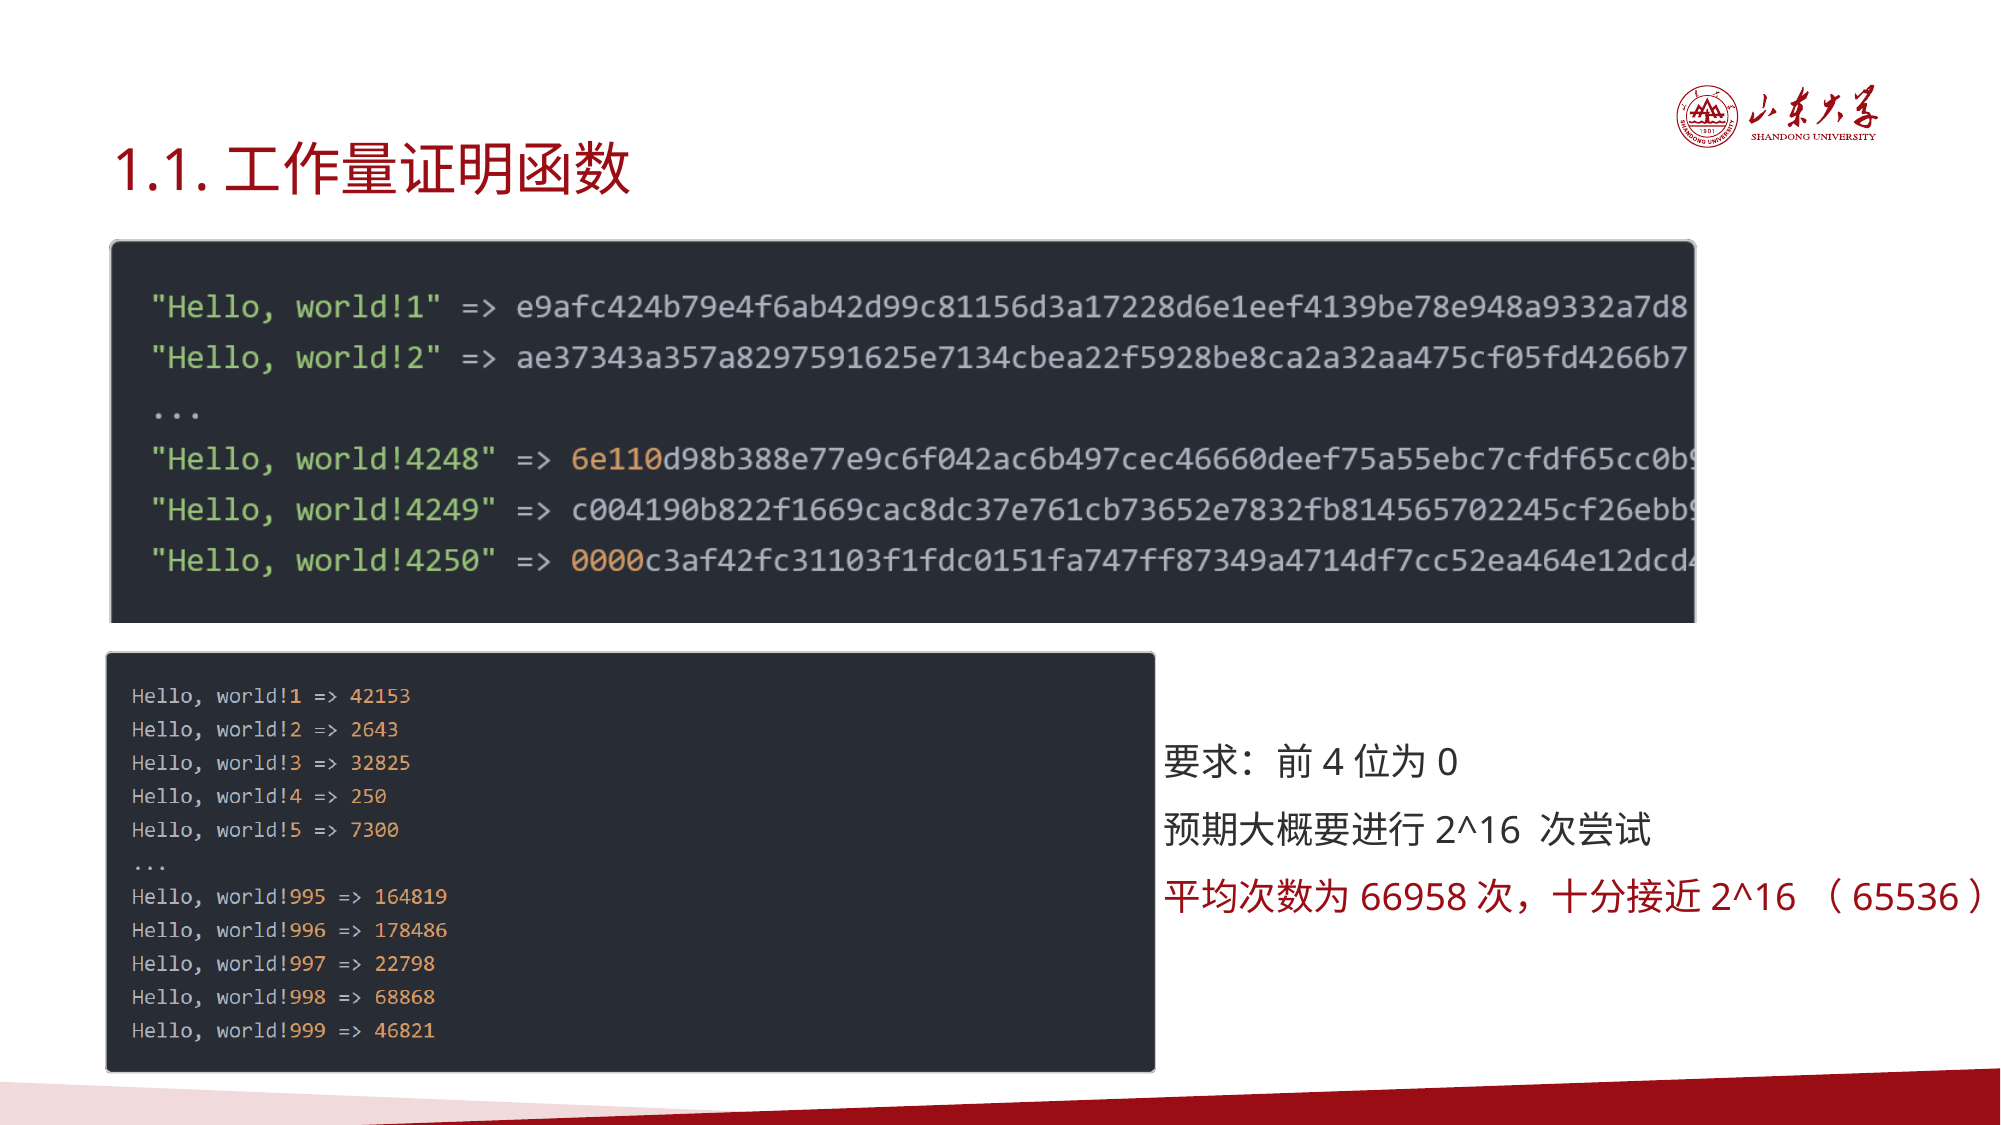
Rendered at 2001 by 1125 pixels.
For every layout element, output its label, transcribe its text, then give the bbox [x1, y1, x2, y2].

text_box 要求：前4位为0 预期大概要进行2^16 次尝试 平均次数为66958次，十分接近2^16（65536） [1159, 708, 2000, 926]
text_box 1.1.工作量证明函数 [97, 124, 647, 280]
picture [95, 642, 1159, 1085]
picture [109, 239, 1703, 623]
